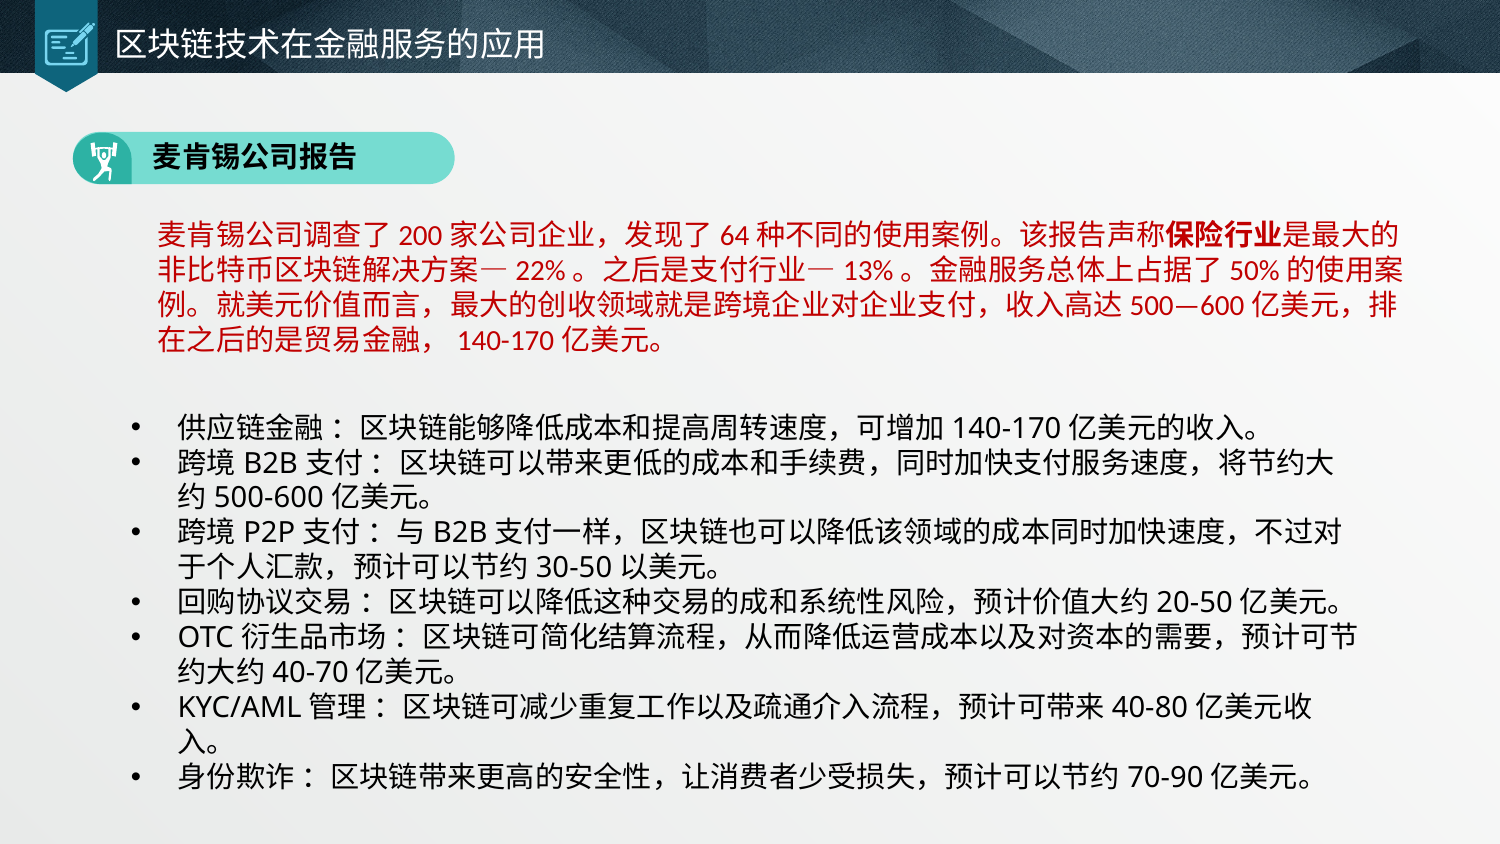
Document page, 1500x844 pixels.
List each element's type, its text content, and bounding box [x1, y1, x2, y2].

picture [0, 0, 34, 73]
title 区块链技术在金融服务的应用 [99, 20, 1267, 66]
text_box 供应链金融 ：区块链能够降低成本和提高周转速度，可增加140-170亿美元的收入。 跨境B2B支付 ：区块链可以带来更低的成本和手续费，同时加快支付服务速度，将节约大约500-600亿美元。 跨境P2P支付 ：与B2B支付一样，区块链也可以降低该领域的成本同时加快速度，不过对于个人汇款，预计可以节约30-50以美元。 回购协议交易 ：区块链可以降低这种交易的成和系统性风险，预计价值大约20-50亿美元。 OTC衍生品市场 ：区块链可简化结算流程，从而降低运营成本以及对资本的需要，预计可节约大约40-70亿美元。 KYC/AML管理 ：区块链可减少重复工作以及疏通介入流程，预计可带来40-80亿美元收入。 身份欺诈 ：区块链带来更高的安全性，让消费者少受损失，预计可以节约70-90亿美元。 [94, 390, 1400, 812]
text_box 麦肯锡公司调查了200家公司企业，发现了64种不同的使用案例。该报告声称保险行业是最大的非比特币区块链解决方案—22%。之后是支付行业—13%。金融服务总体上占据了50%的使用案例。就美元价值而言，最大的创收领域就是跨境企业对企业支付，收入高达500—600亿美元，排在之后的是贸易金融，140-170亿美元。 [121, 198, 1440, 375]
picture [98, 0, 1500, 73]
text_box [72, 120, 455, 185]
text_box [44, 22, 95, 66]
